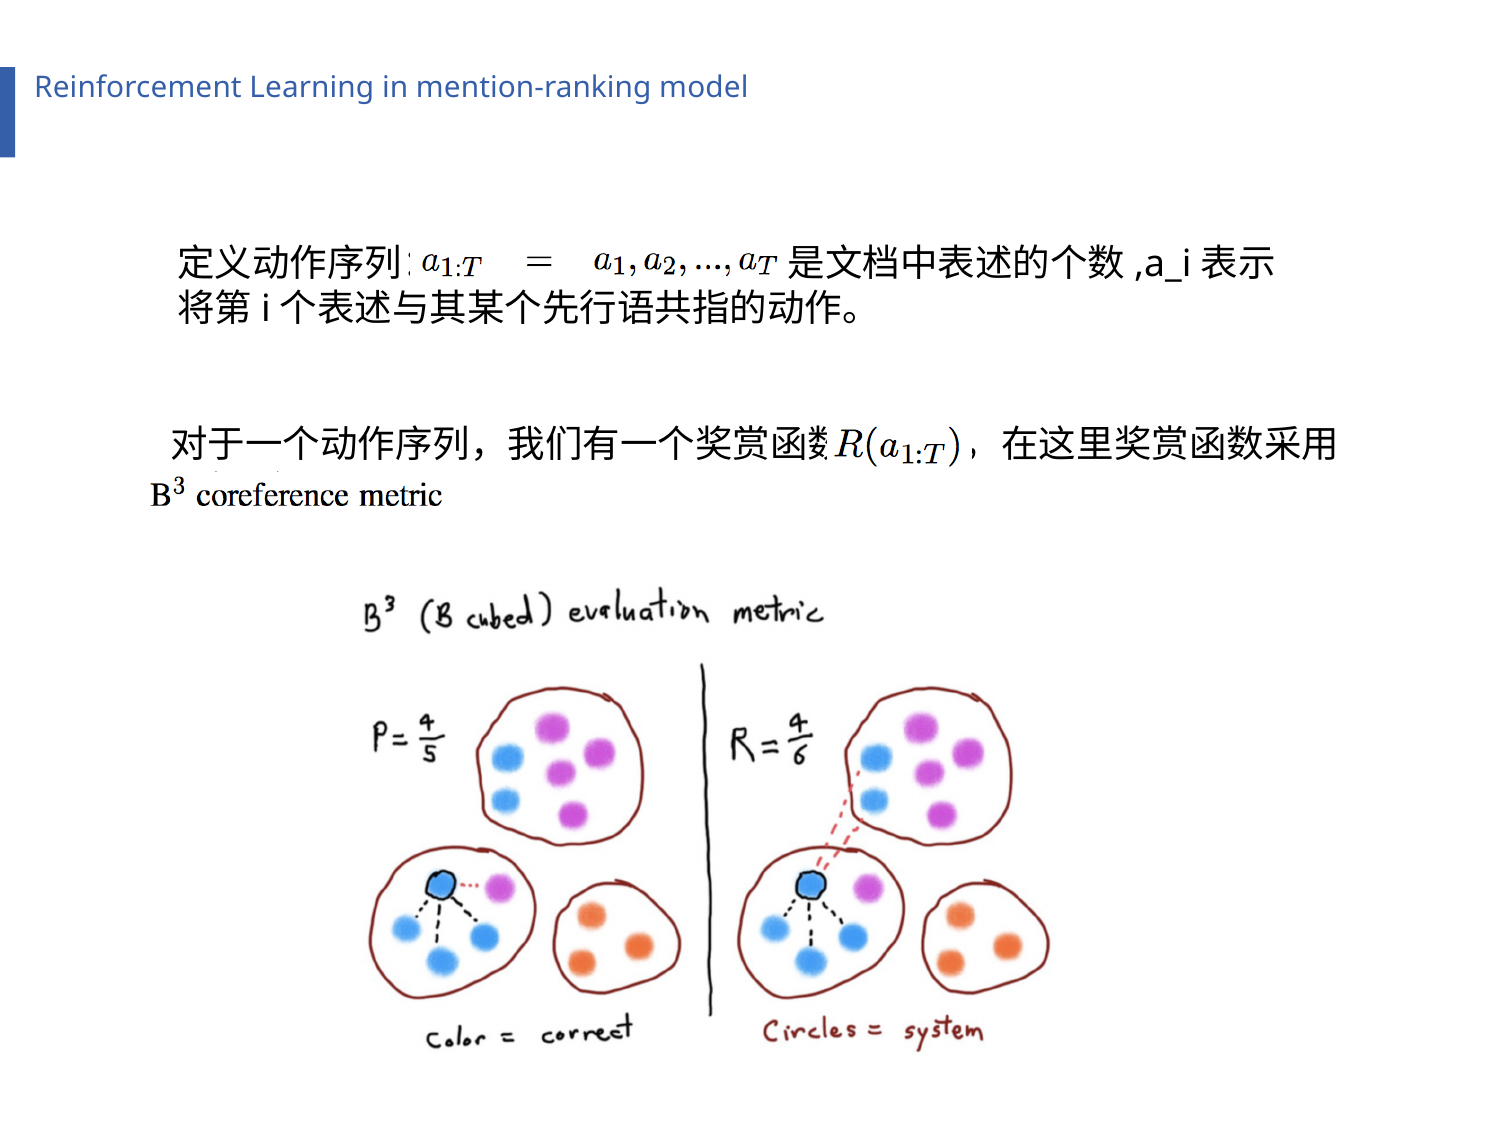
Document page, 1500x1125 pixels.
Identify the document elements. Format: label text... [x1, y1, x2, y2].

list Reinforcement Learning in mention-ranking model [26, 63, 834, 134]
picture [145, 471, 447, 516]
picture [585, 239, 780, 284]
picture [409, 237, 562, 287]
text_box 定义动作序列： ，T是文档中表述的个数,a_i表示 将第i个表述与其某个先行语共指的动作。 [169, 231, 1284, 337]
picture [827, 412, 972, 481]
text_box 对于一个动作序列，我们有一个奖赏函数 ，在这里奖赏函数采用 ： [162, 412, 1347, 518]
picture [349, 576, 1054, 1060]
